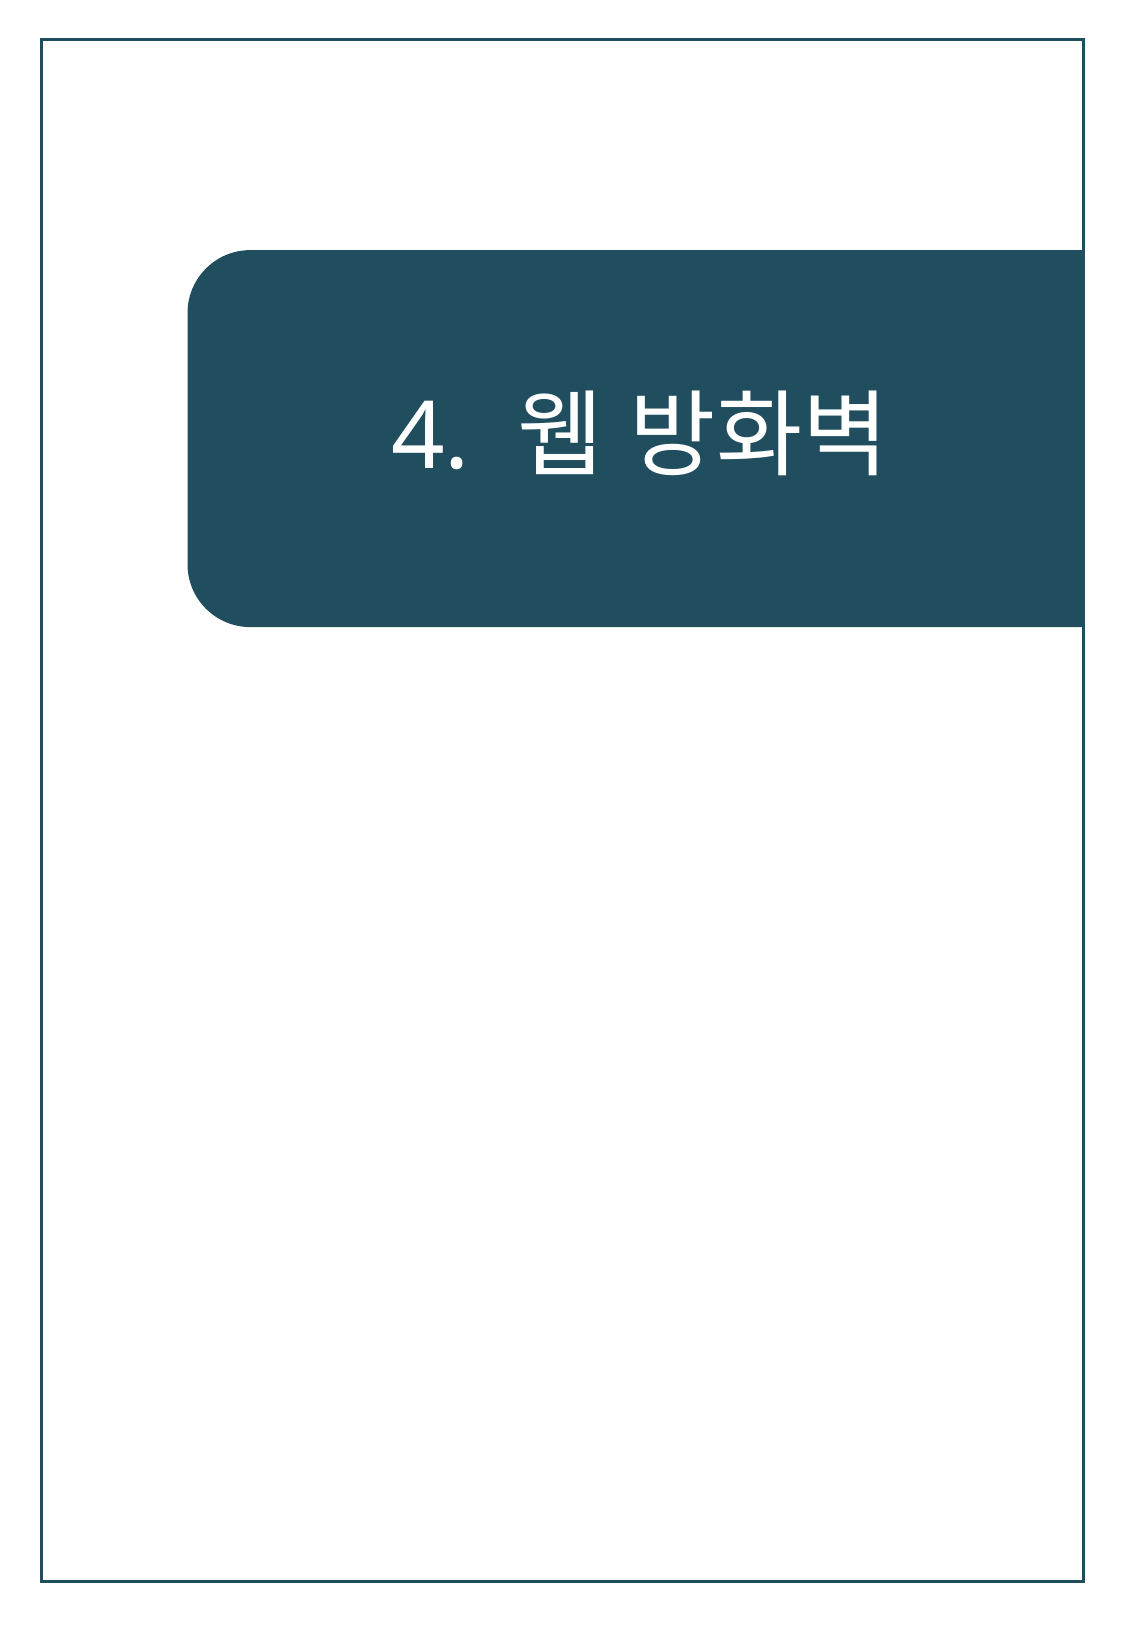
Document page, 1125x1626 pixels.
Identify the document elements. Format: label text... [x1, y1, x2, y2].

text_box [41, 38, 1084, 1582]
text_box [186, 249, 1085, 629]
title 4. 웹 방화벽 [218, 327, 1061, 550]
